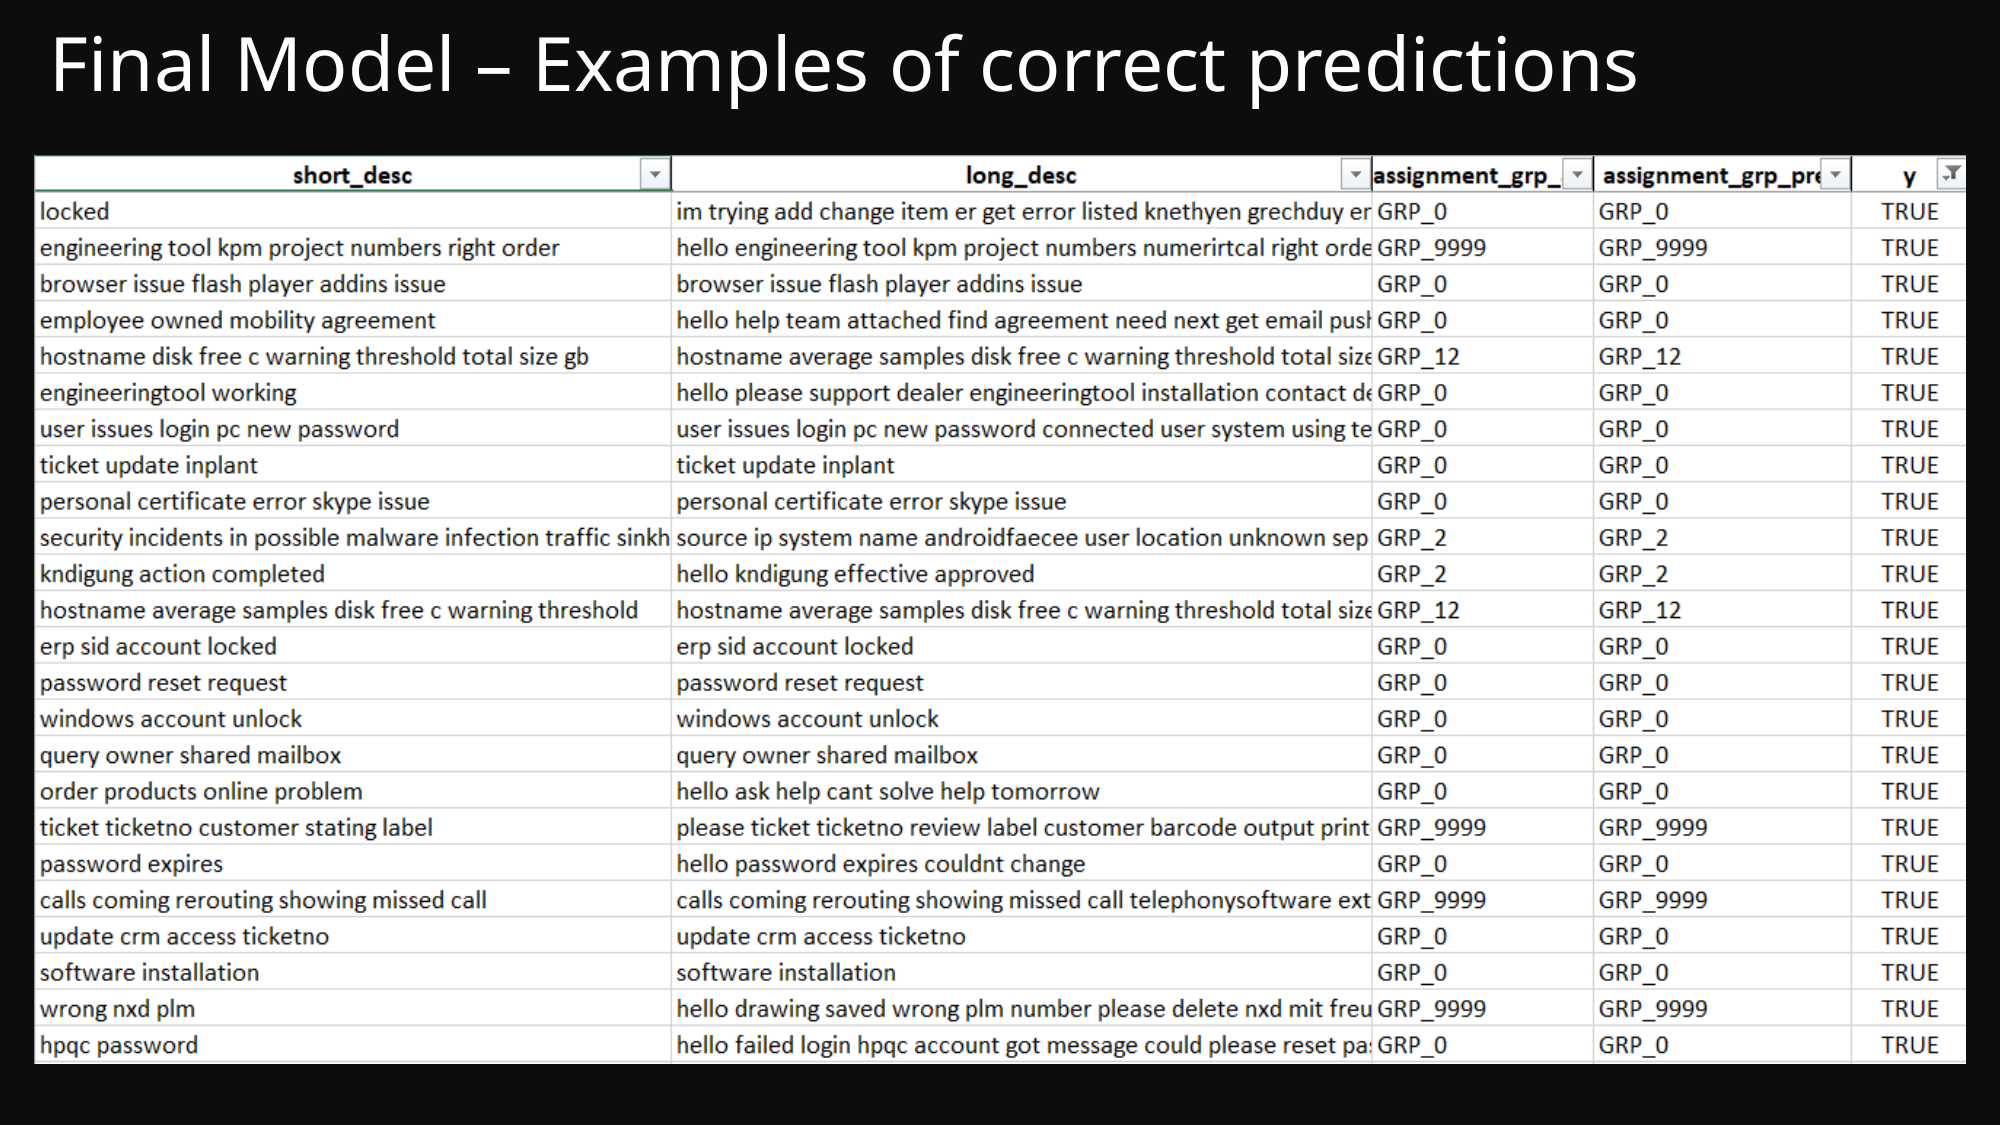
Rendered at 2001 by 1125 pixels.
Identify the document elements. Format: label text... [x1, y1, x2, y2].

title Final Model – Examples of correct predictions [34, 22, 1760, 113]
picture [34, 155, 1966, 1064]
